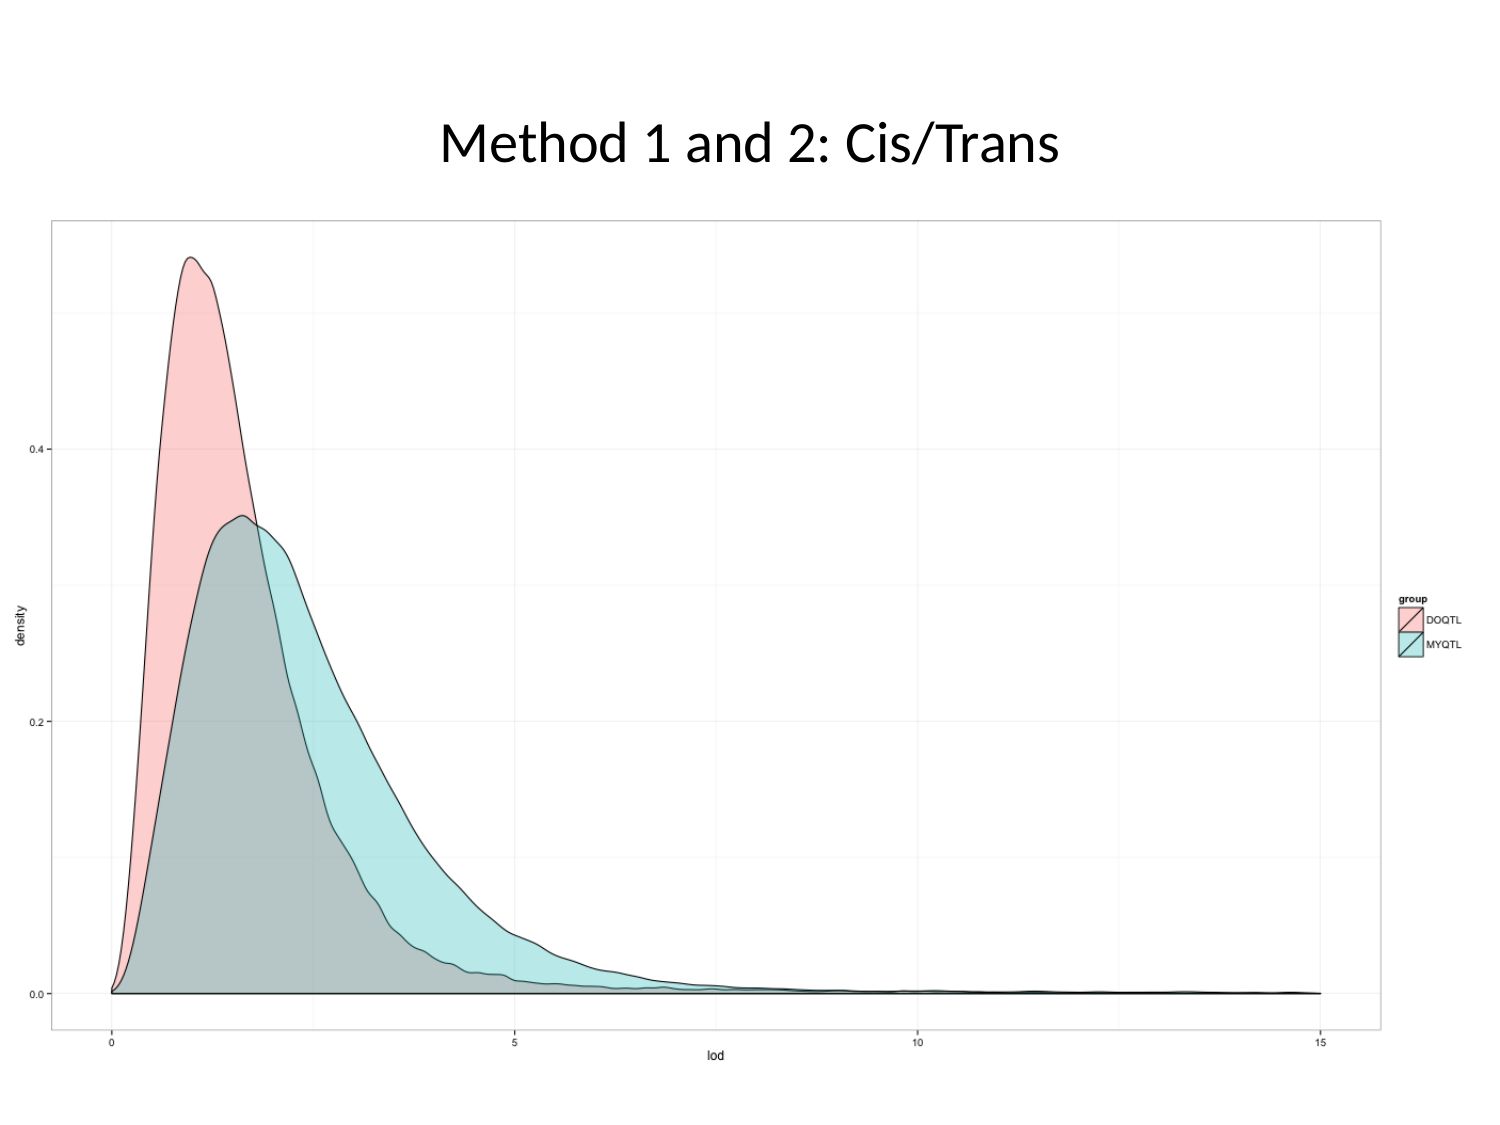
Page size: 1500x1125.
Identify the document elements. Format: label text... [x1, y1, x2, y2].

picture [0, 199, 1500, 1076]
title Method 1 and 2: Cis/Trans [418, 37, 1082, 198]
